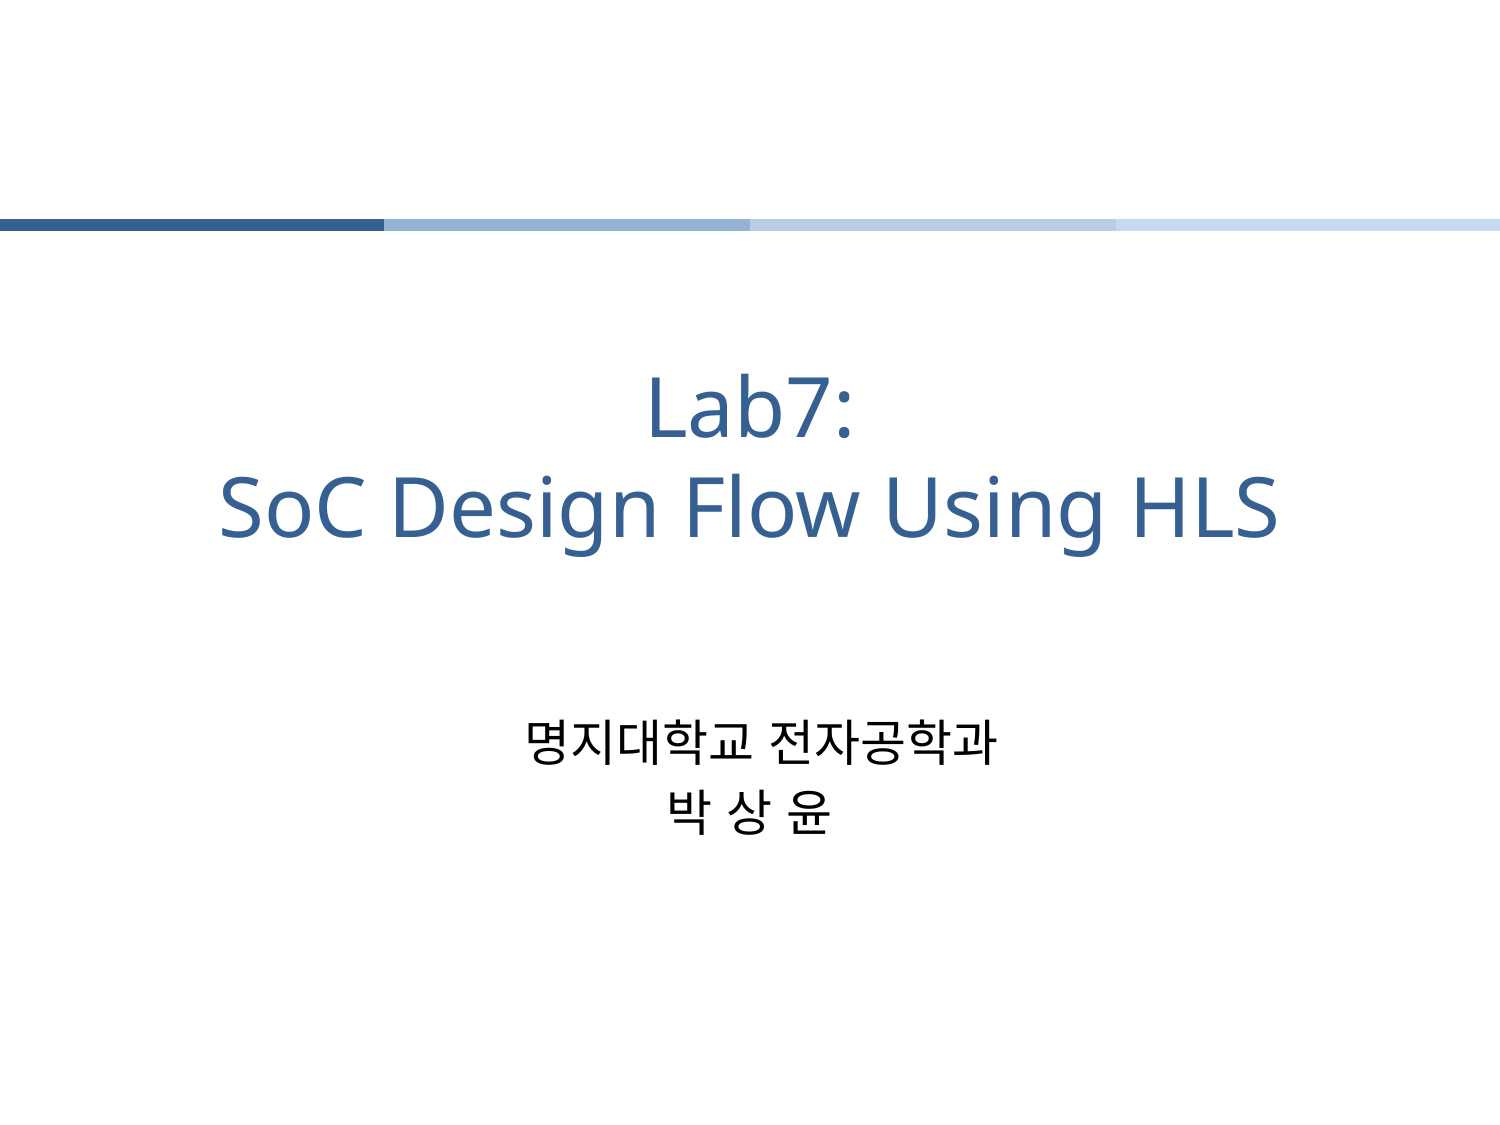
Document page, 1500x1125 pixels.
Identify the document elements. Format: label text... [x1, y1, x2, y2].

subtitle 명지대학교 전자공학과 박 상 윤 [225, 704, 1275, 925]
title Lab7: SoC Design Flow Using HLS [112, 333, 1388, 575]
